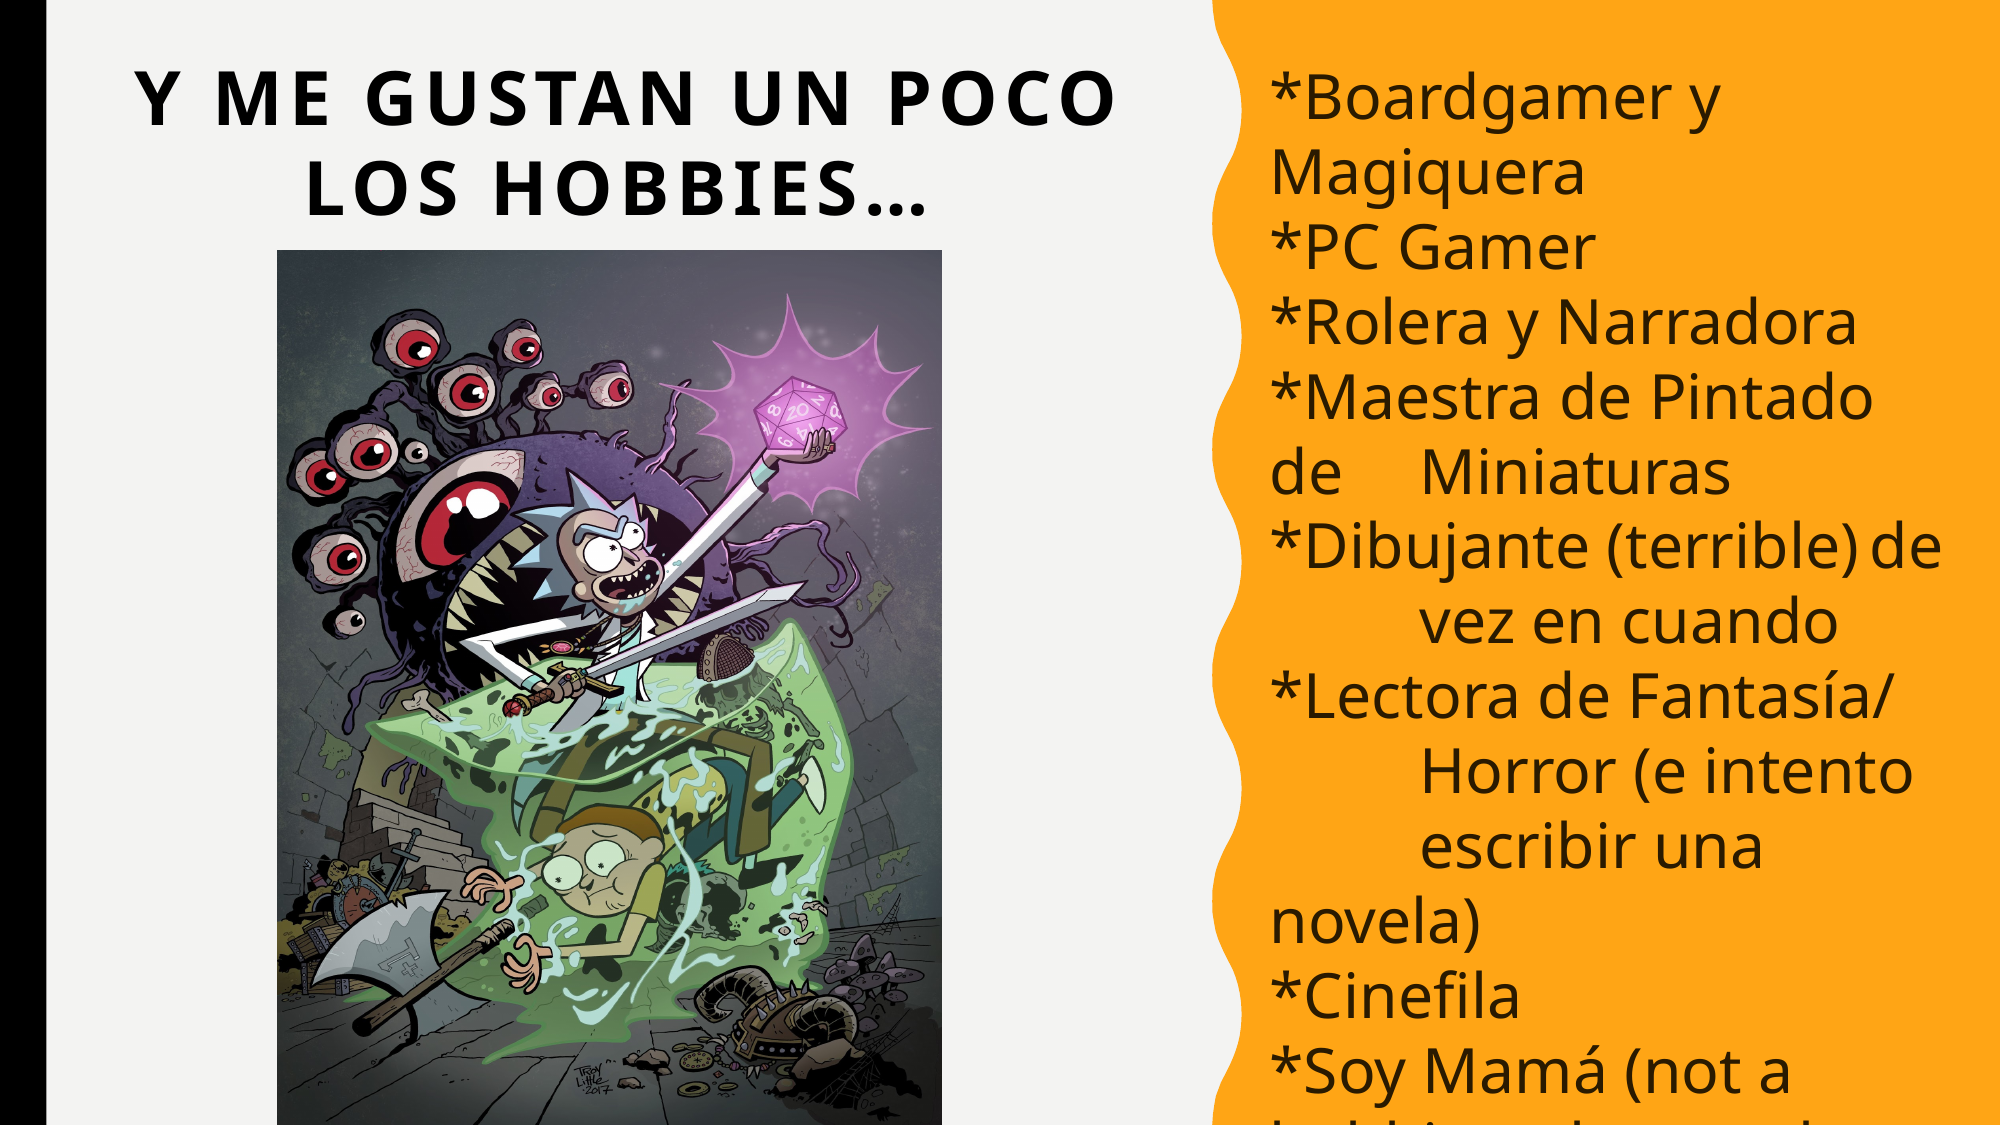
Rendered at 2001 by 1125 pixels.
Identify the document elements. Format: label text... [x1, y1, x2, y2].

title y me gustan un poco los hobbies… [113, 131, 1146, 246]
picture [277, 250, 942, 1125]
text_box *Boardgamer y Magiquera *PC Gamer *Rolera y Narradora *Maestra de Pintado de Miniaturas *Dibujante (terrible) de vez en cuando *Lectora de Fantasía/ Horror (e intento escribir una novela) *Cinefila *Soy Mamá (not a hobbie, but work as well) [1254, 49, 1965, 1125]
